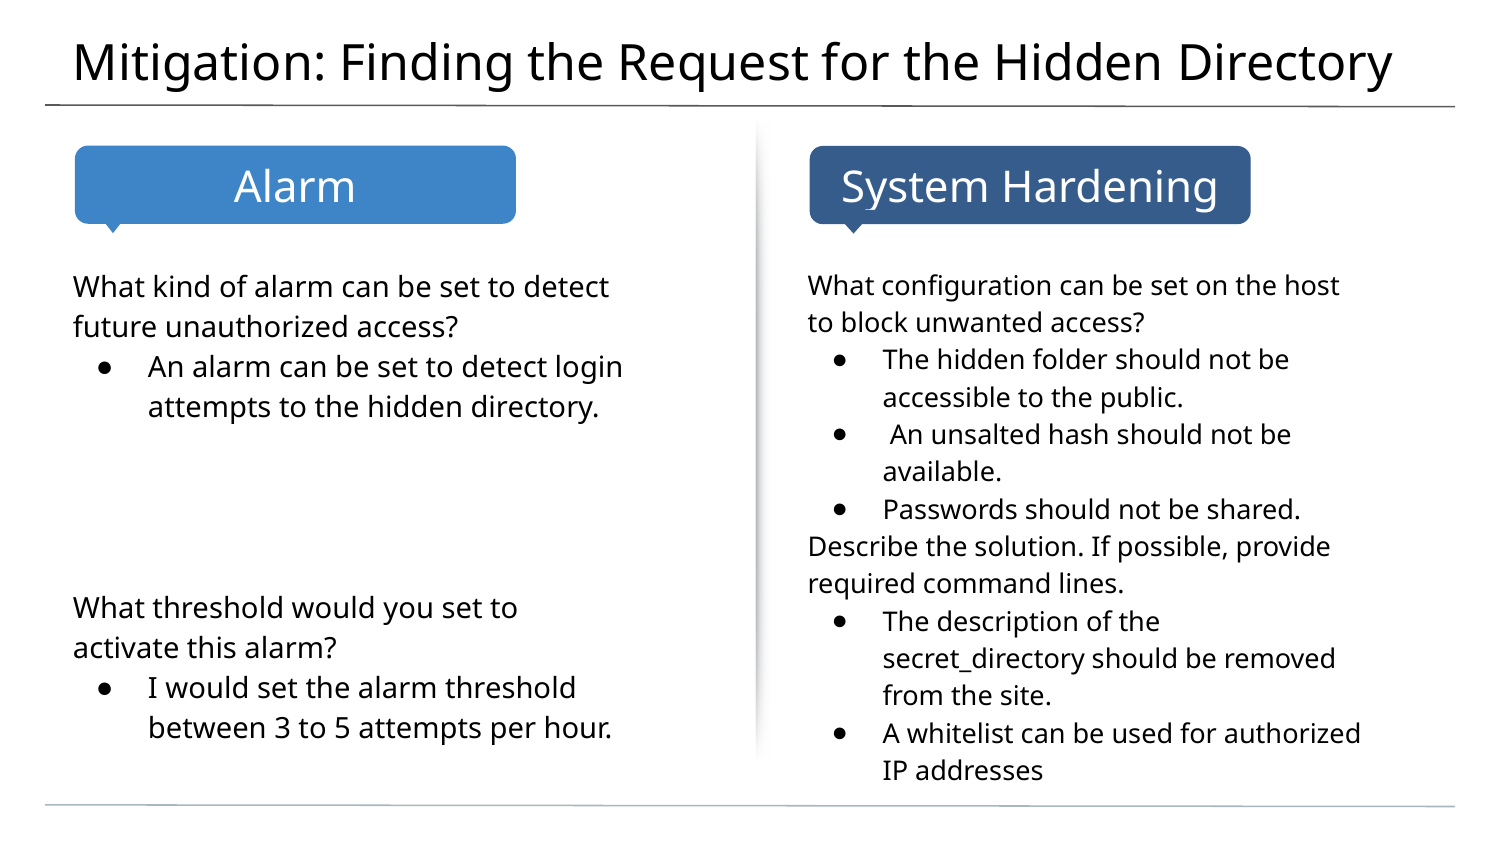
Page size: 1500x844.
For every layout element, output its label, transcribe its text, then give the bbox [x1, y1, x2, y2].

picture [703, 107, 839, 782]
subtitle What kind of alarm can be set to detect future unauthorized access? An alarm can be set to detect login attempts to the hidden directory. What threshold would you set to activate this alarm? I would set the alarm threshold between 3 to 5 attempts per hour. [0, 262, 704, 805]
title Mitigation: Finding the Request for the Hidden Directory [0, 0, 1500, 88]
subtitle What configuration can be set on the host to block unwanted access? The hidden folder should not be accessible to the public. An unsalted hash should not be available. Passwords should not be shared. Describe the solution. If possible, provide required command lines. The description of the secret_directory should be removed from the site. A whitelist can be used for authorized IP addresses [732, 263, 1438, 805]
